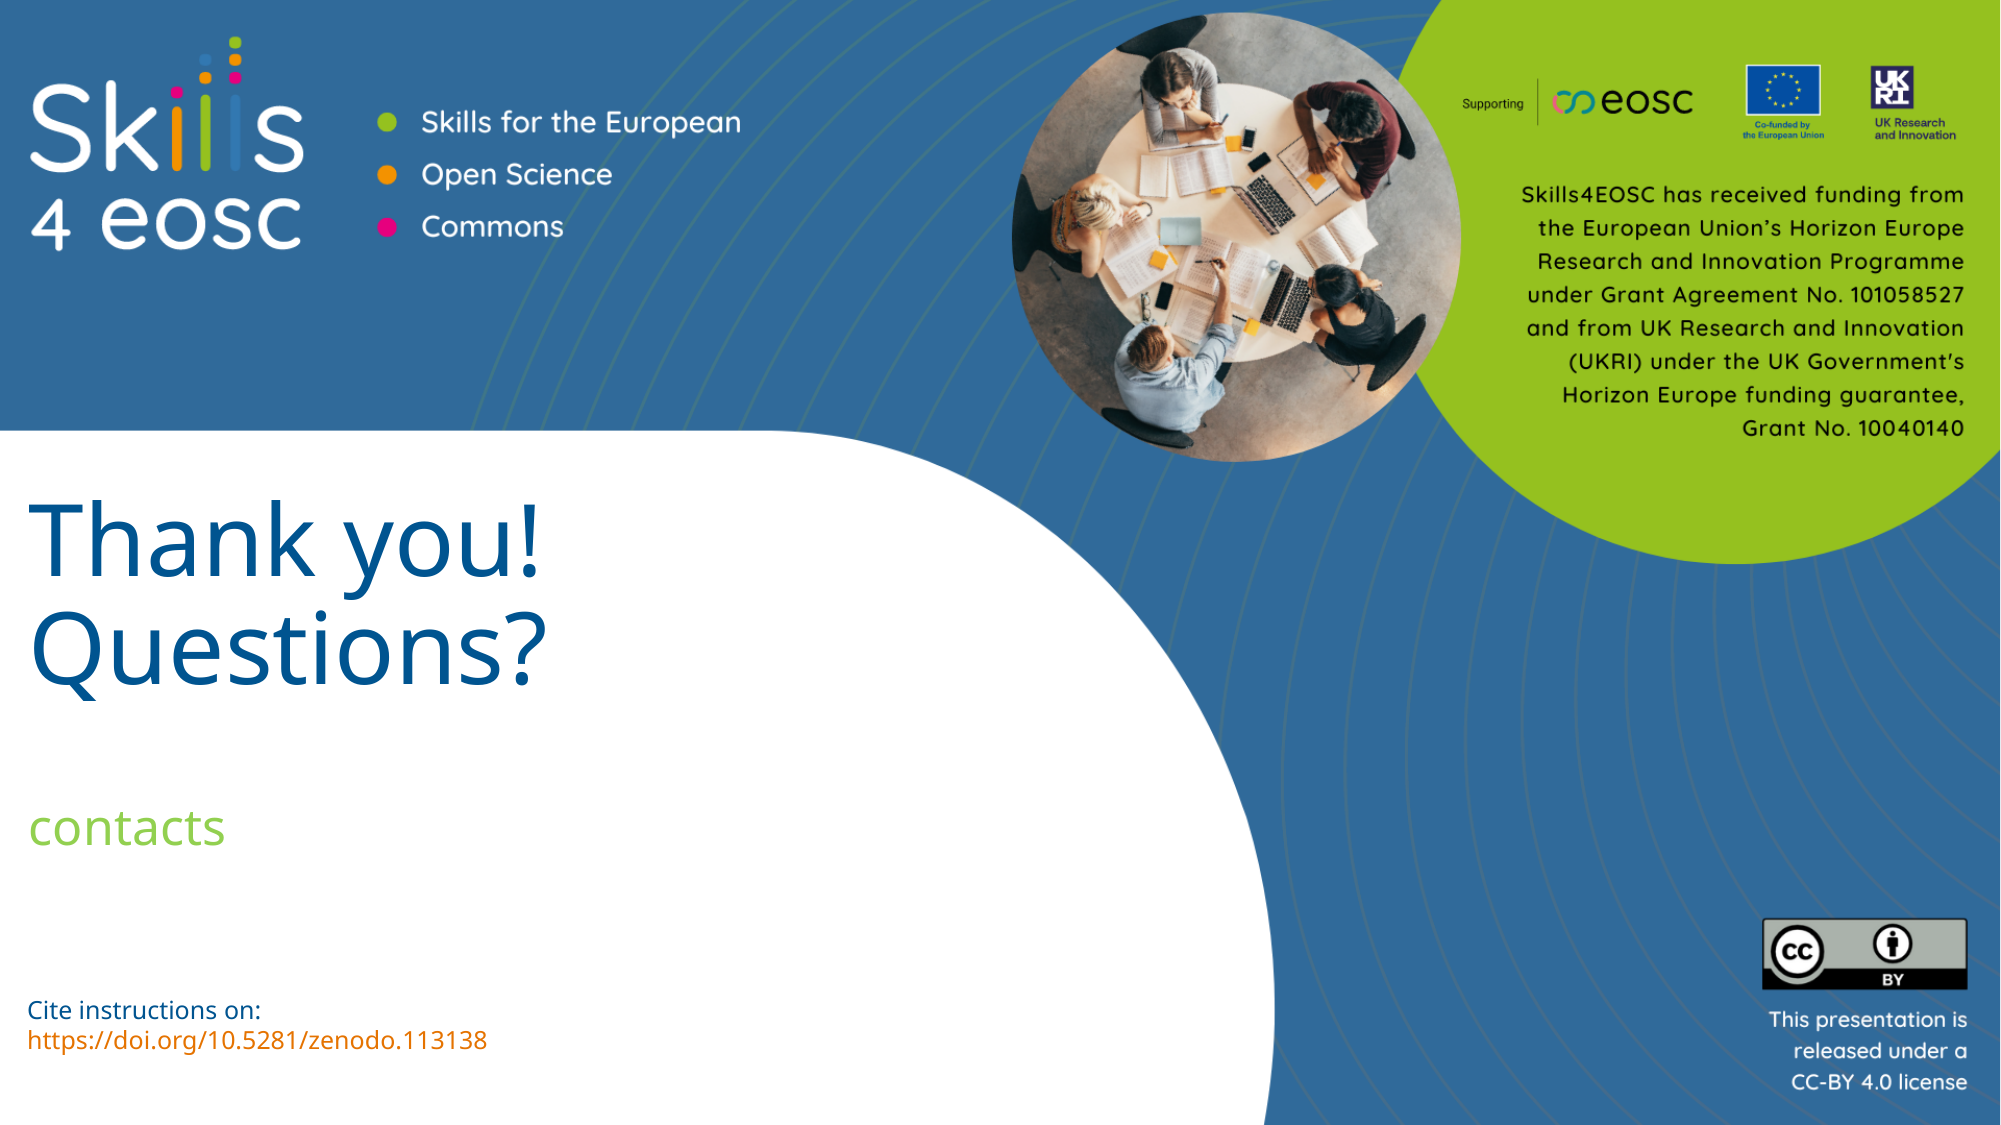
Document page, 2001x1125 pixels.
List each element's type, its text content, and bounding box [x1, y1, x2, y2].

text_box Cite instructions on: https://doi.org/10.5281/zenodo.113138 [12, 987, 1125, 1062]
title Thank you! Questions? [13, 482, 1024, 776]
picture [0, 0, 2001, 1125]
list contacts [13, 795, 1024, 987]
